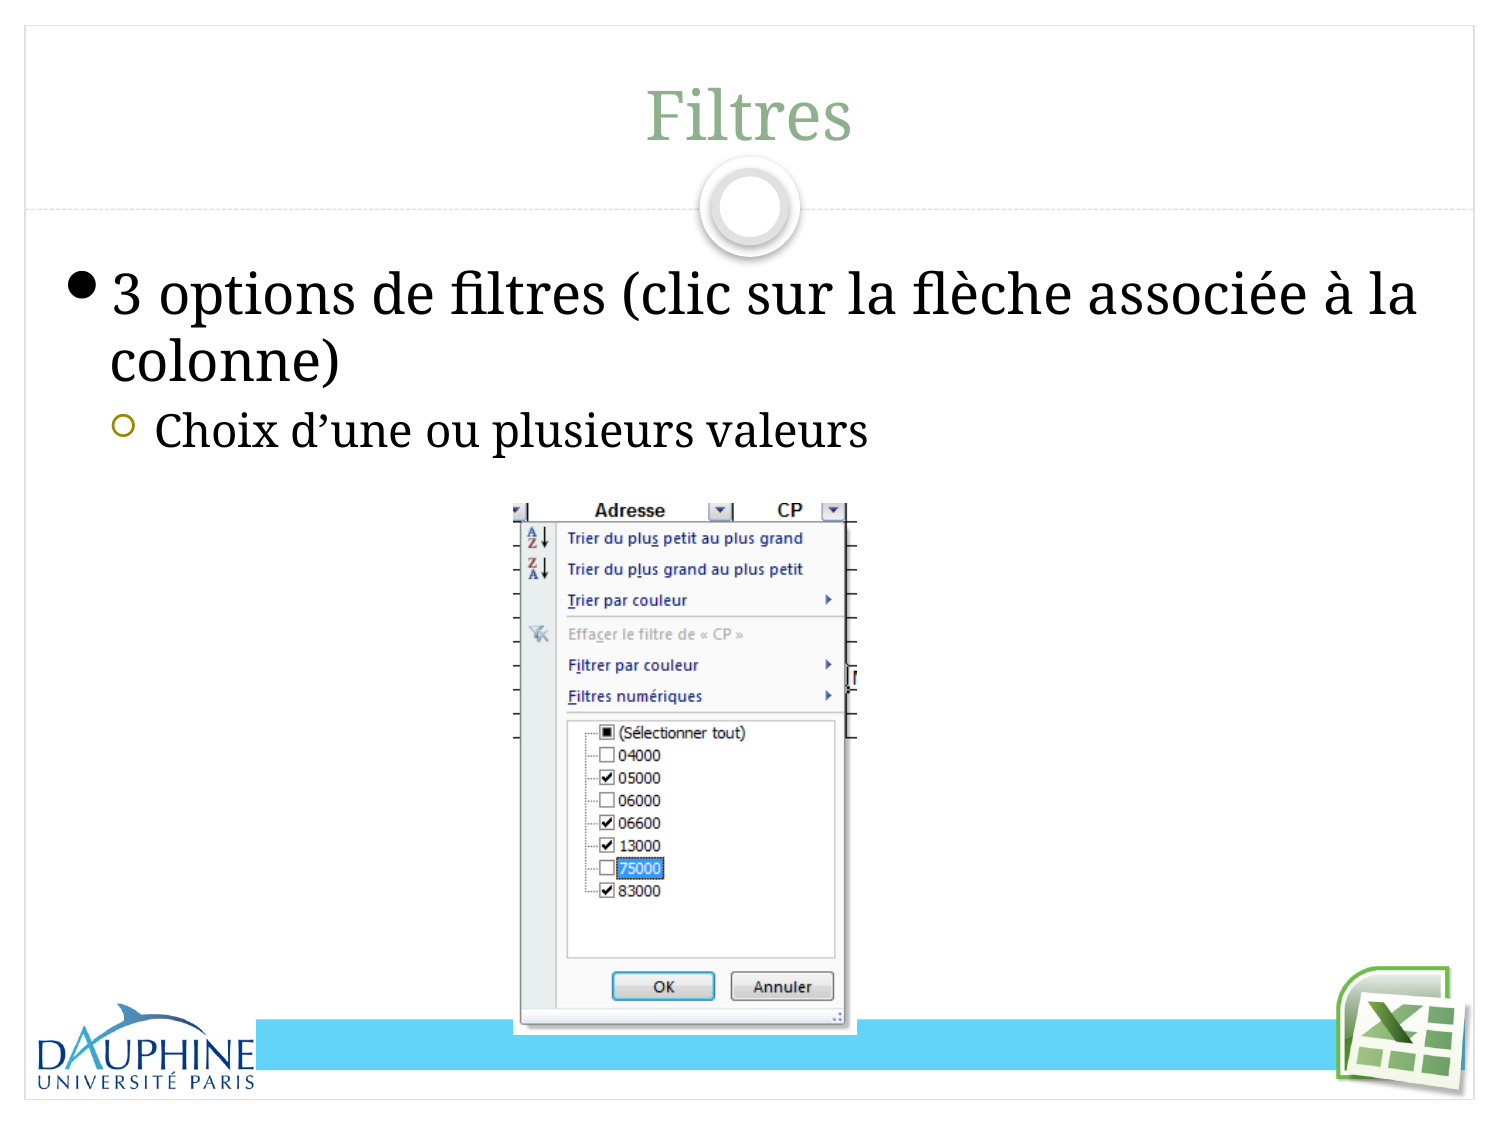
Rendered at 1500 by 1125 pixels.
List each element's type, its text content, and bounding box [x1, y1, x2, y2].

picture [513, 503, 857, 1036]
picture [1324, 949, 1477, 1102]
picture [35, 1001, 256, 1090]
list 3 options de filtres (clic sur la flèche associée à la colonne) Choix d’une ou plusieurs valeurs [49, 250, 1445, 1001]
title Filtres [49, 37, 1450, 162]
